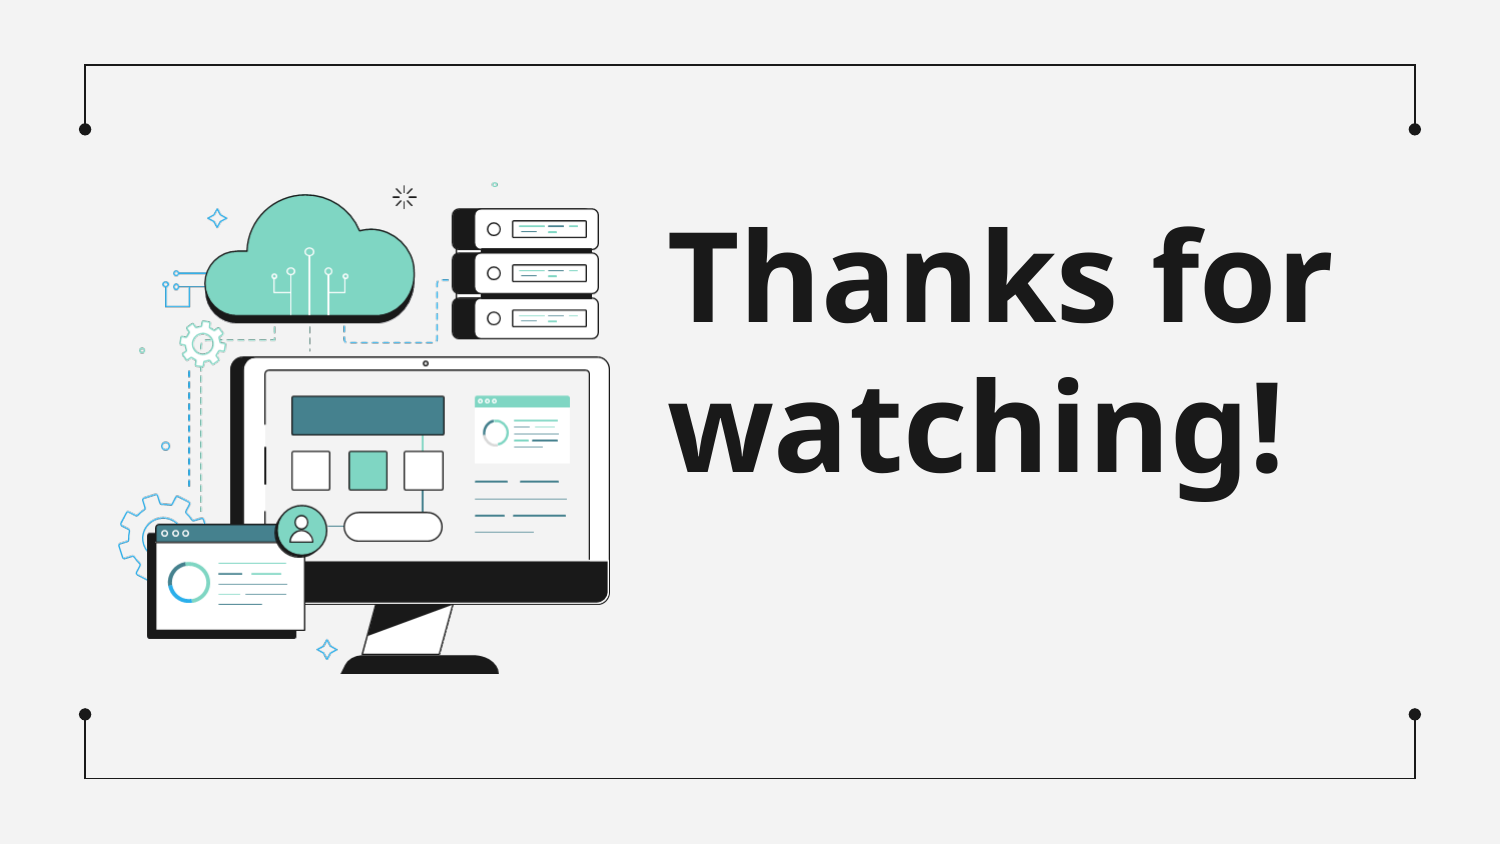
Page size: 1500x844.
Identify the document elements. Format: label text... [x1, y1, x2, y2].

title Thanks for watching! [652, 182, 1383, 674]
picture [117, 182, 610, 675]
